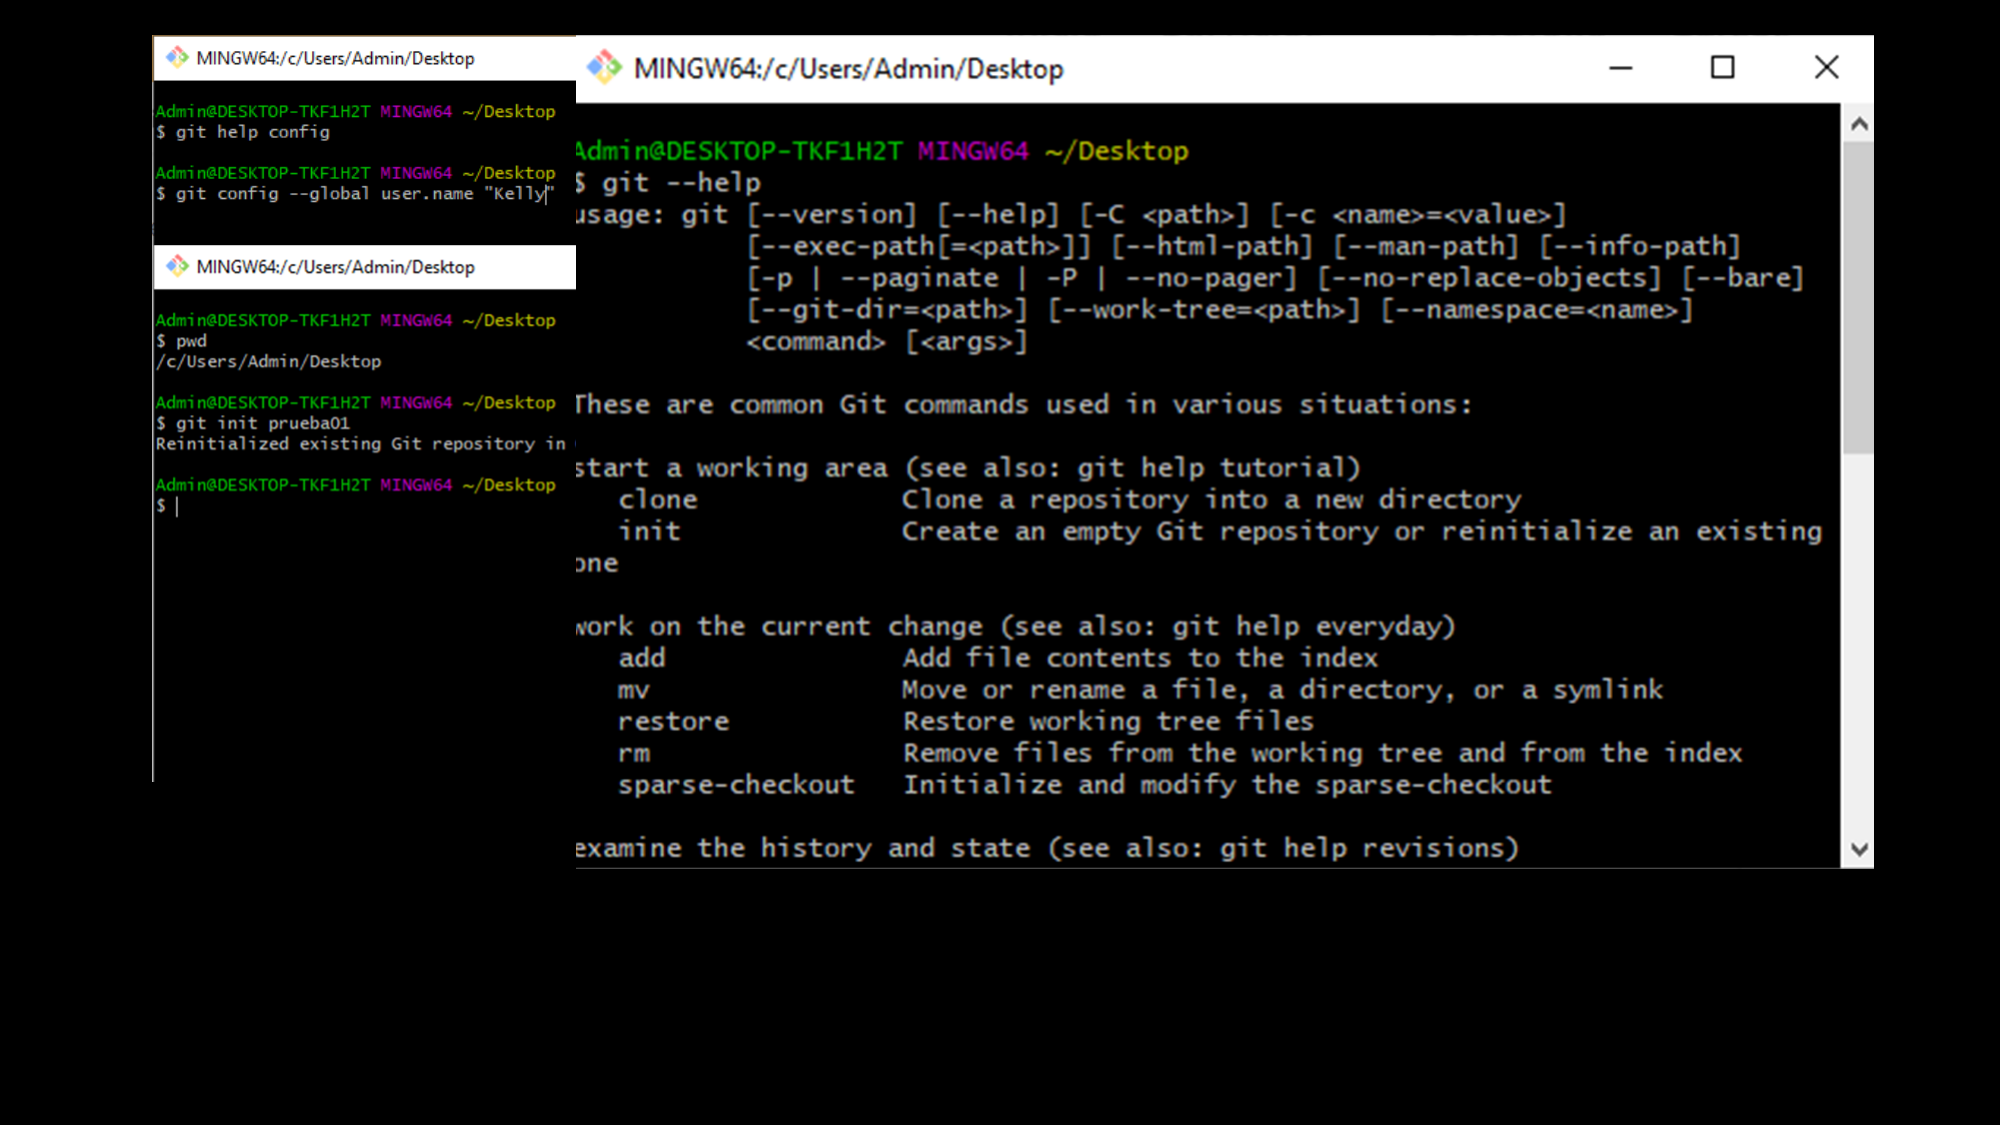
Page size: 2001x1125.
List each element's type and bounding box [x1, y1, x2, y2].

picture [152, 35, 1874, 869]
